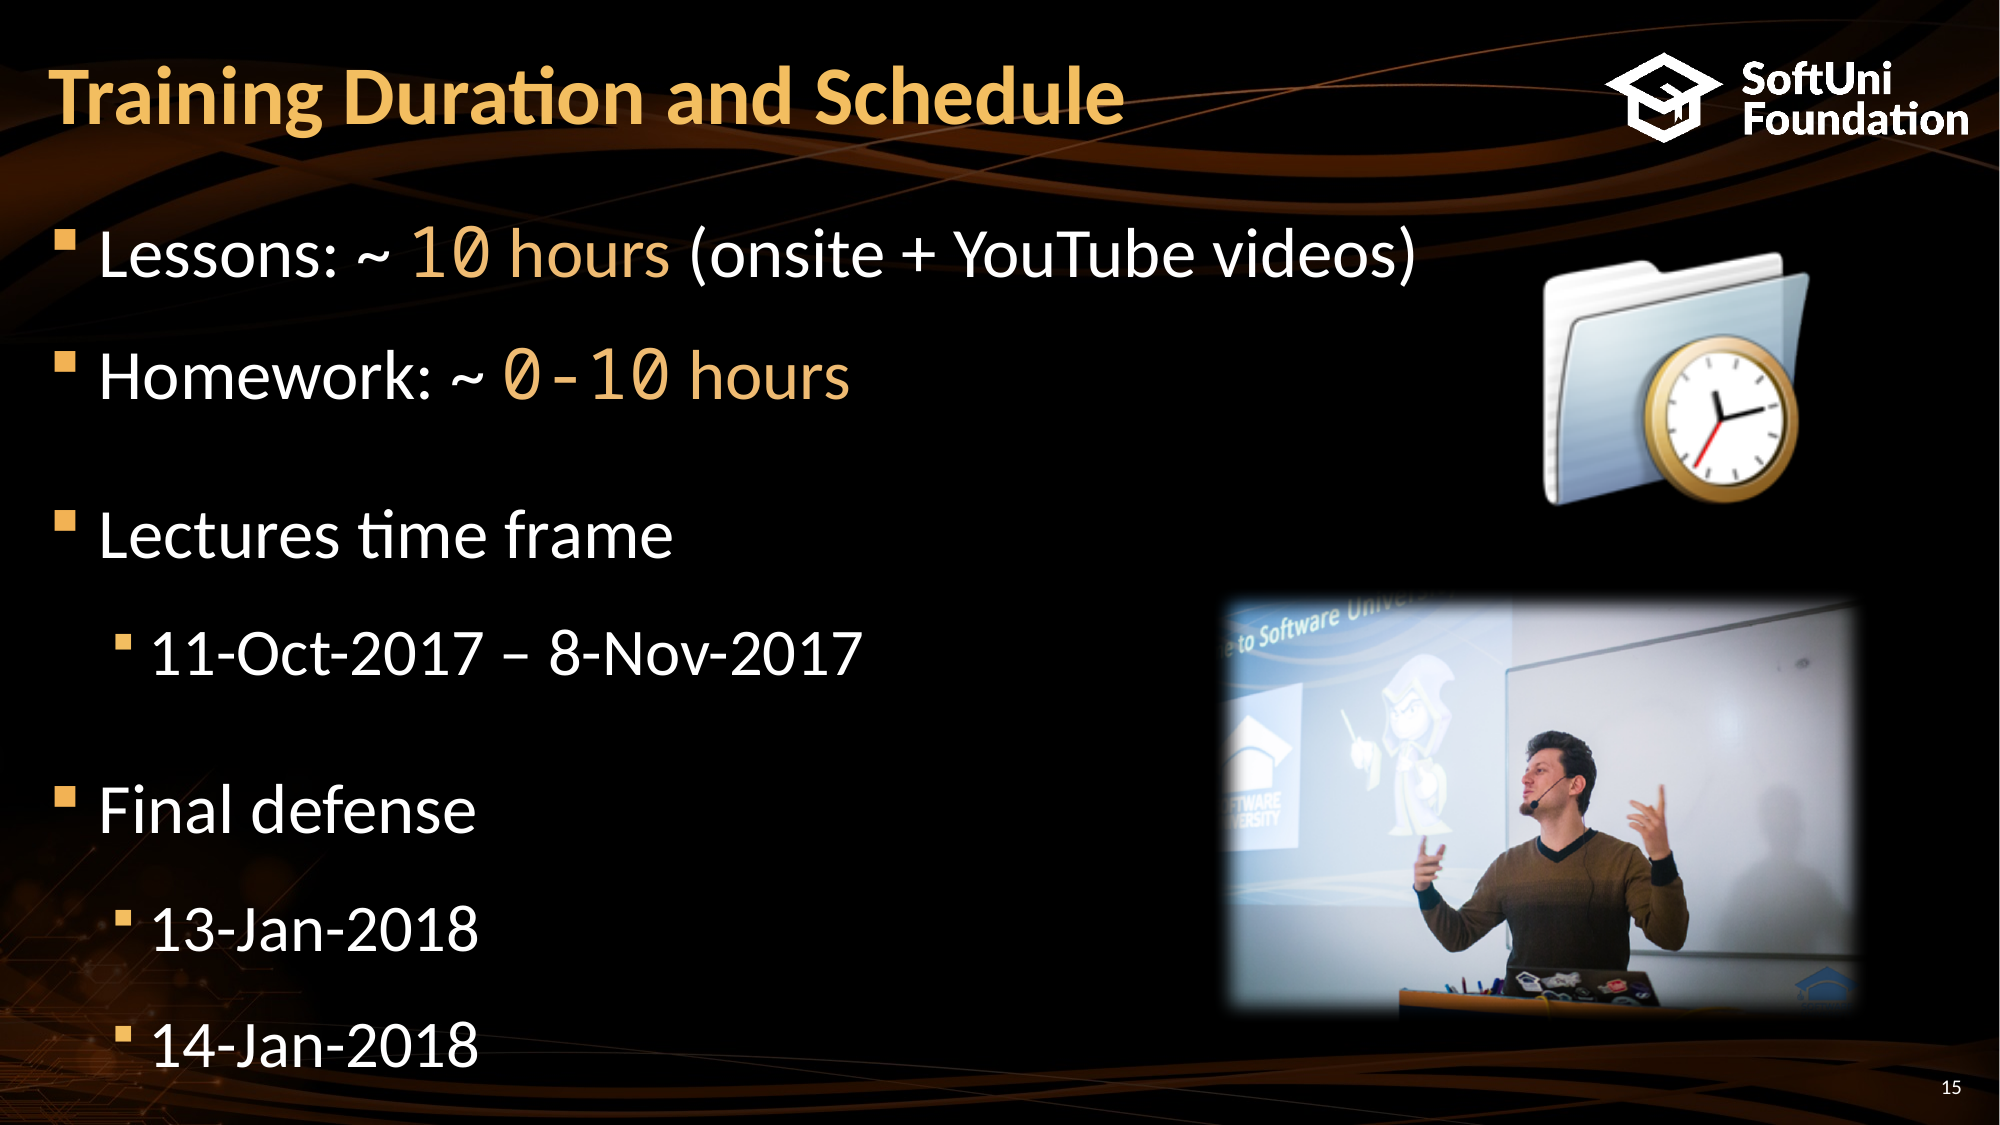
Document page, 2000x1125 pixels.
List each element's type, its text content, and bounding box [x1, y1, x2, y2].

list Lessons: ~ 10 hours (onsite + YouTube videos) Homework: ~ 0-10 hours Lectures time frame 11-Oct-2017 – 8-Nov-2017 Final defense 13-Jan-2018 14-Jan-2018 [31, 188, 1968, 1103]
picture [0, 0, 2000, 1125]
title Training Duration and Schedule [30, 6, 1602, 189]
